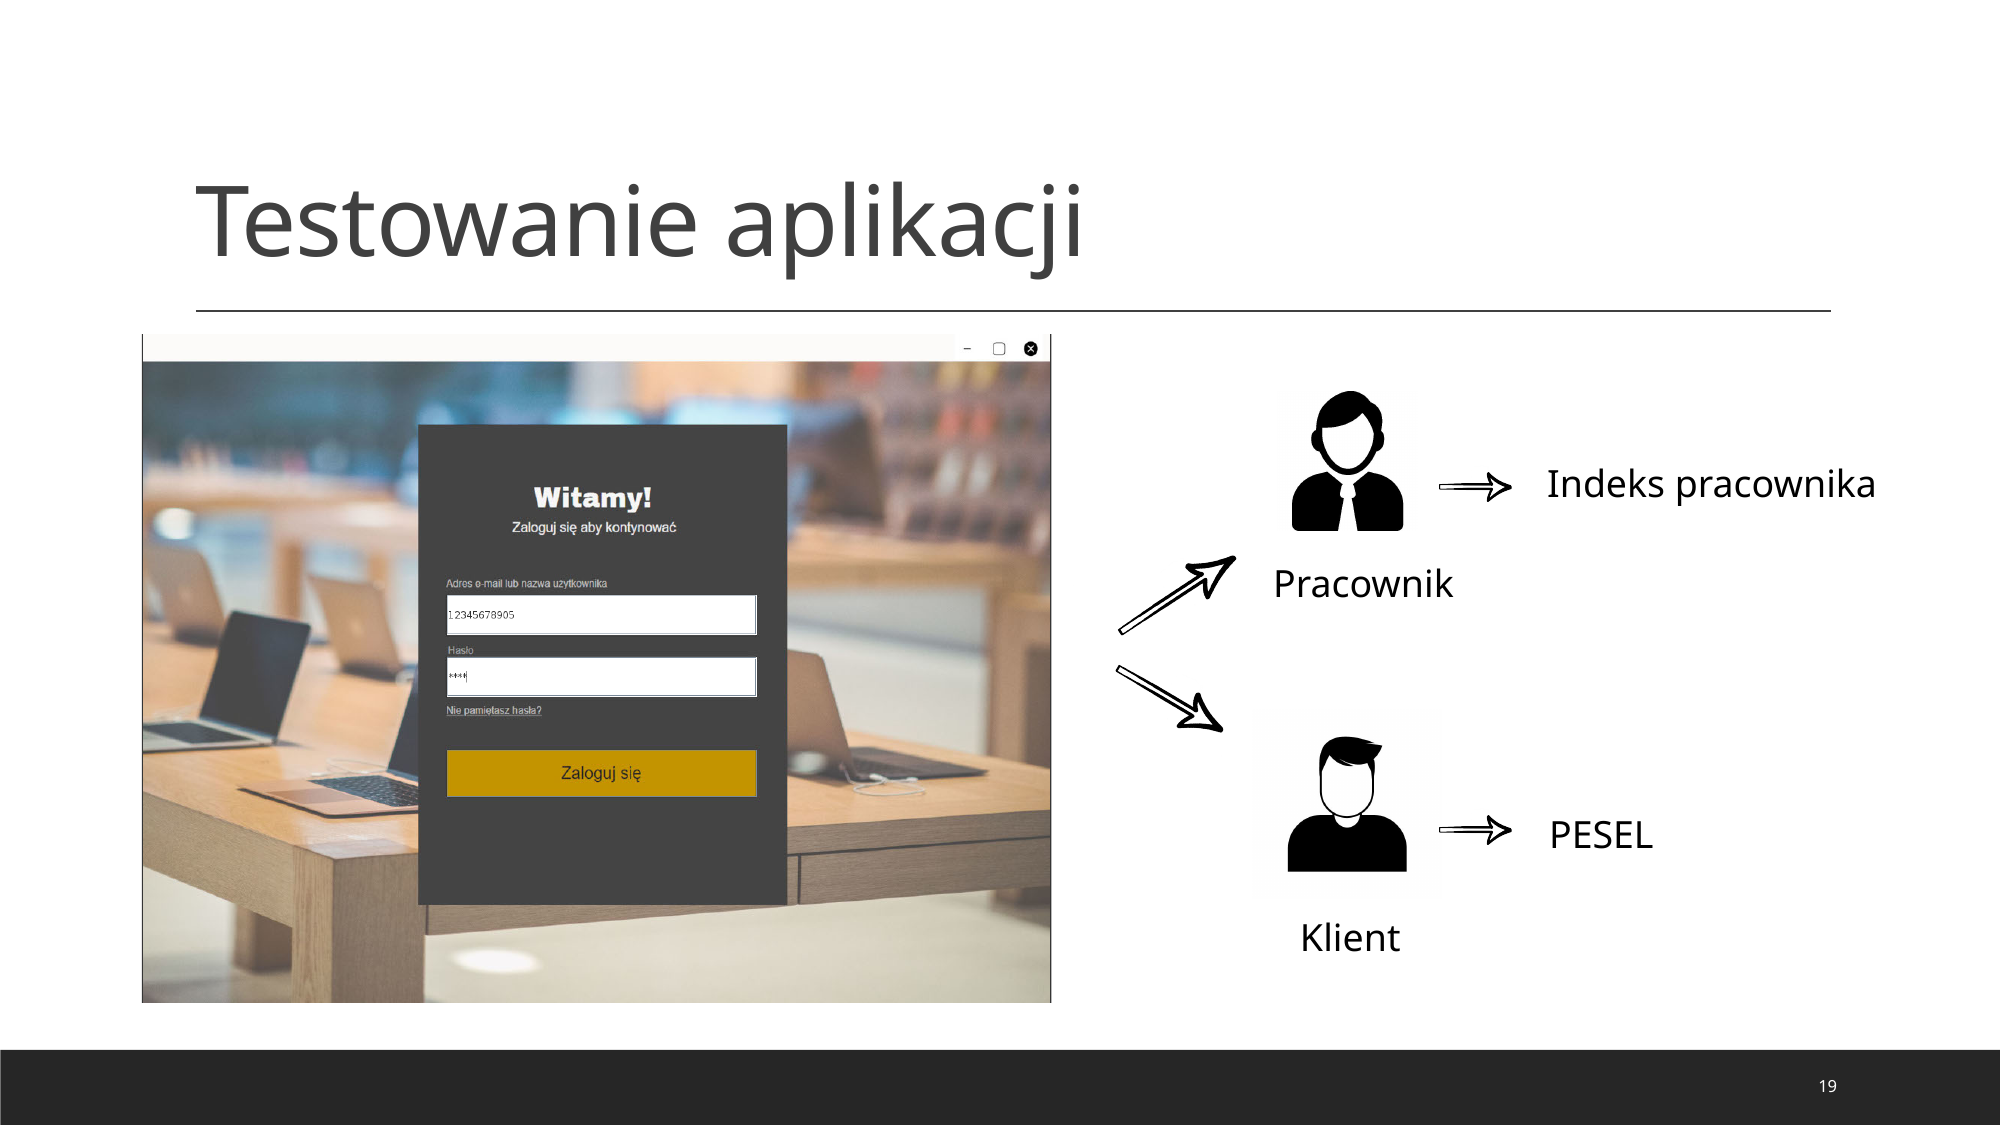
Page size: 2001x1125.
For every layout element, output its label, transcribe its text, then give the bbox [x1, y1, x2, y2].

picture [141, 334, 1053, 1003]
text_box Klient [1285, 906, 1522, 967]
text_box PESEL [1534, 804, 1811, 864]
slide_number 19 [1803, 1057, 1932, 1118]
text_box Pracownik [1274, 553, 1495, 613]
picture [1276, 390, 1418, 532]
text_box Indeks pracownika [1532, 452, 1905, 513]
title Testowanie aplikacji [180, 47, 1830, 285]
picture [1427, 430, 1523, 545]
picture [1058, 481, 1523, 899]
